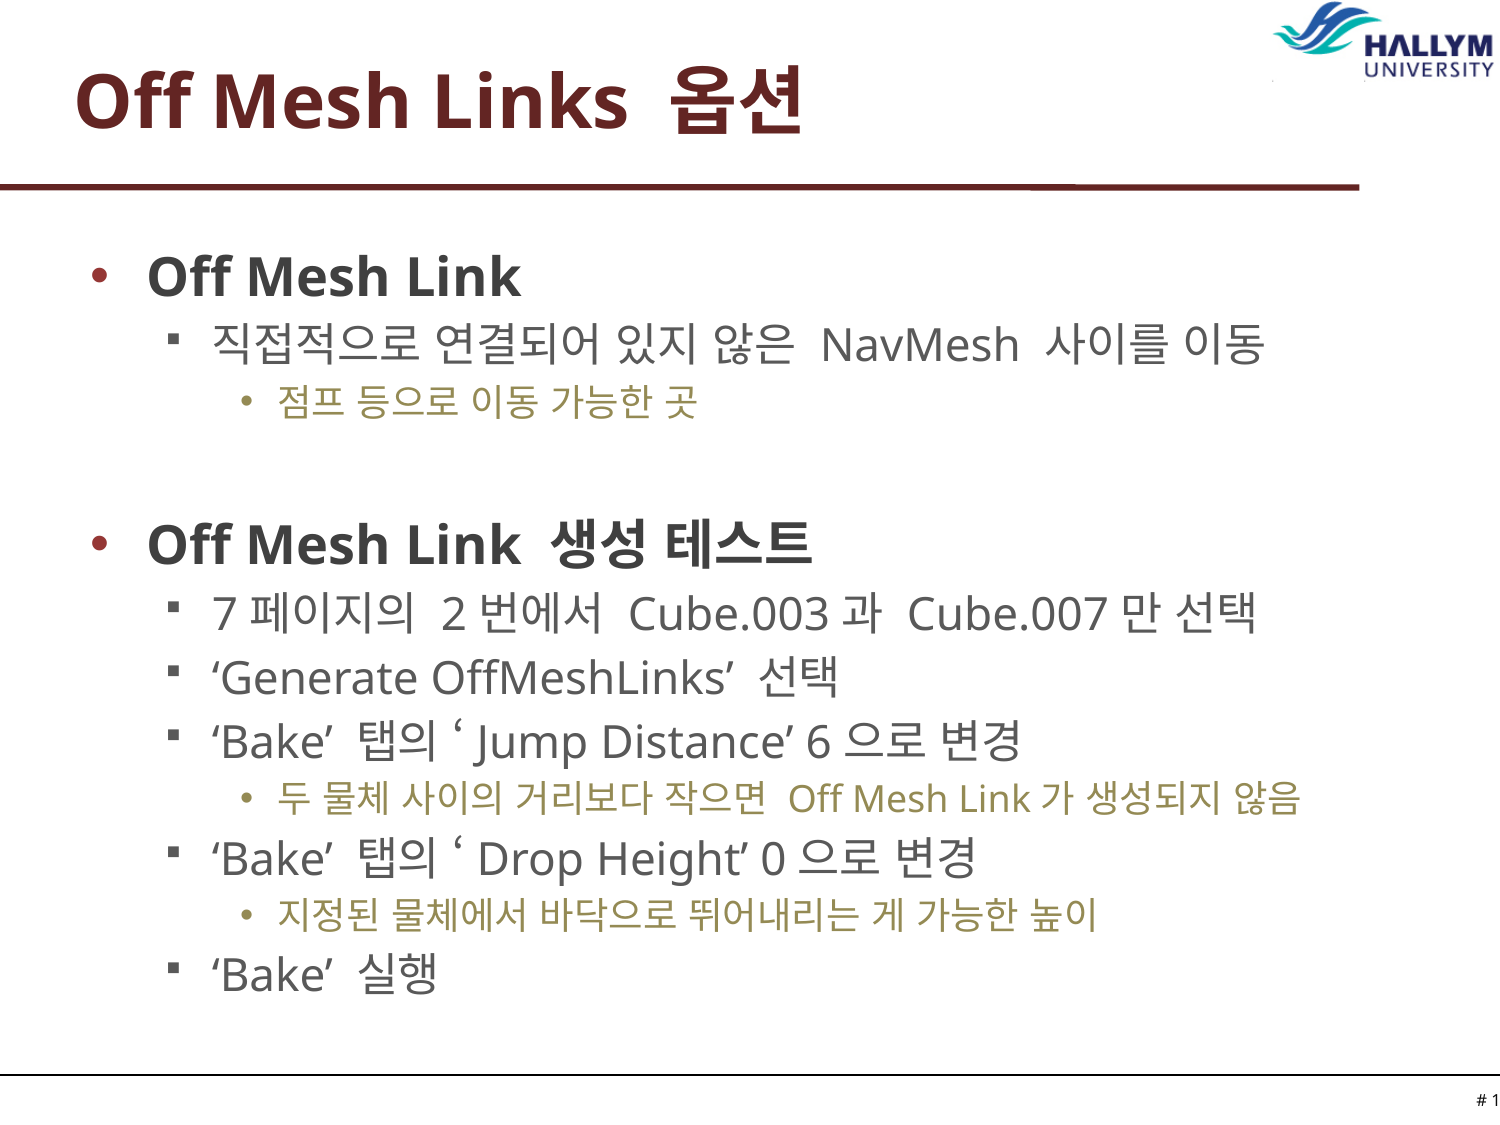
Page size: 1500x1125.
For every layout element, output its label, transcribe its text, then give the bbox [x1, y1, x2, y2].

title Off Mesh Links 옵션 [44, 33, 1395, 164]
list Off Mesh Link 직접적으로 연결되어 있지 않은 NavMesh 사이를 이동 점프 등으로 이동 가능한 곳 Off Mesh Link 생성 테스트 7페이지의 2번에서 Cube.003과 Cube.007만 선택 ‘Generate OffMeshLinks’ 선택 ‘Bake’ 탭의 ‘Jump Distance’ 6으로 변경 두 물체 사이의 거리보다 작으면 Off Mesh Link가 생성되지 않음 ‘Bake’ 탭의 ‘Drop Height’ 0으로 변경 지정된 물체에서 바닥으로 뛰어내리는 게 가능한 높이 ‘Bake’ 실행 [75, 234, 1425, 1032]
picture [1269, 0, 1500, 82]
